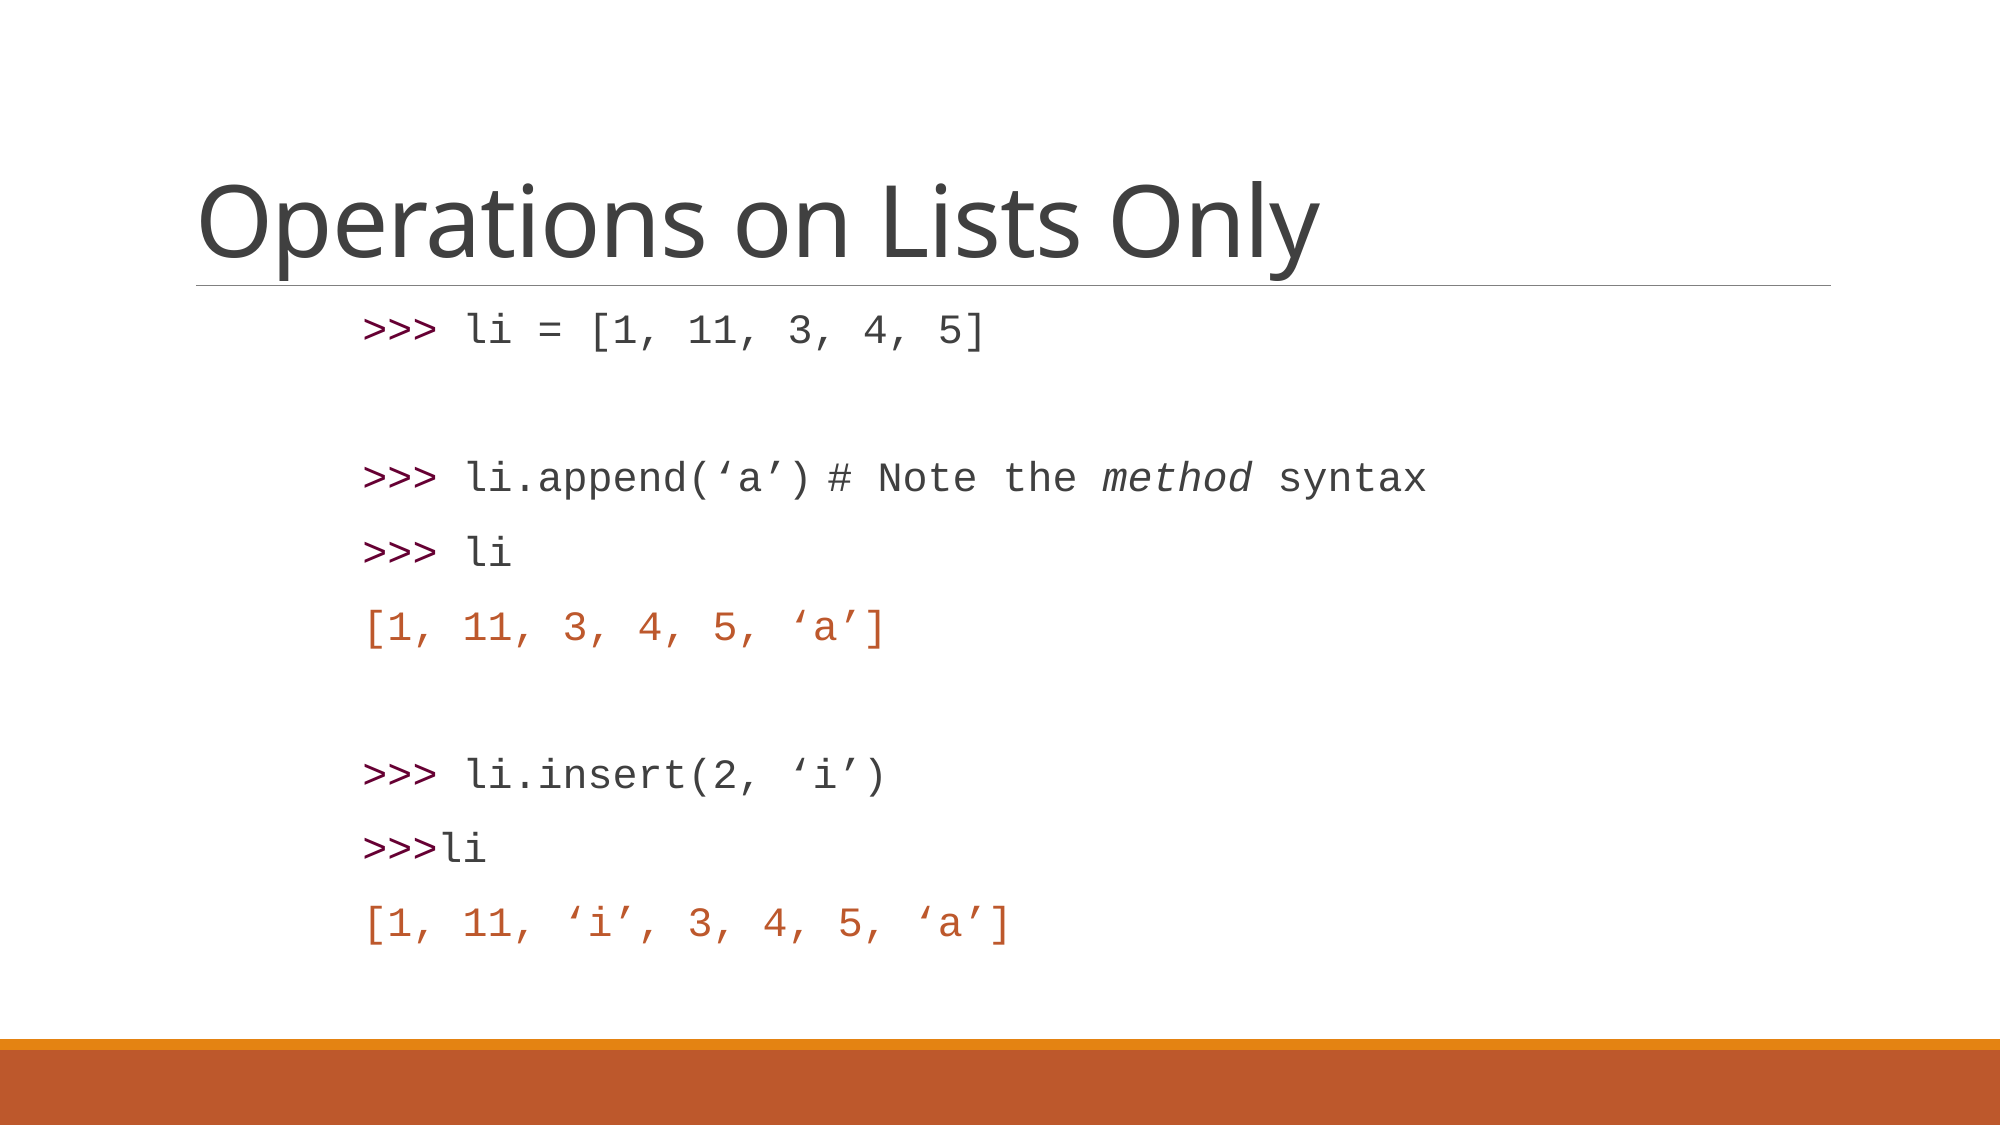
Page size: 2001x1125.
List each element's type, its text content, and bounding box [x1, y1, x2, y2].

list >>> li = [1, 11, 3, 4, 5] >>> li.append(‘a’) # Note the method syntax >>> li [1, 11, 3, 4, 5, ‘a’] >>> li.insert(2, ‘i’) >>>li [1, 11, ‘i’, 3, 4, 5, ‘a’] [362, 299, 1663, 1063]
title Operations on Lists Only [180, 47, 1830, 285]
